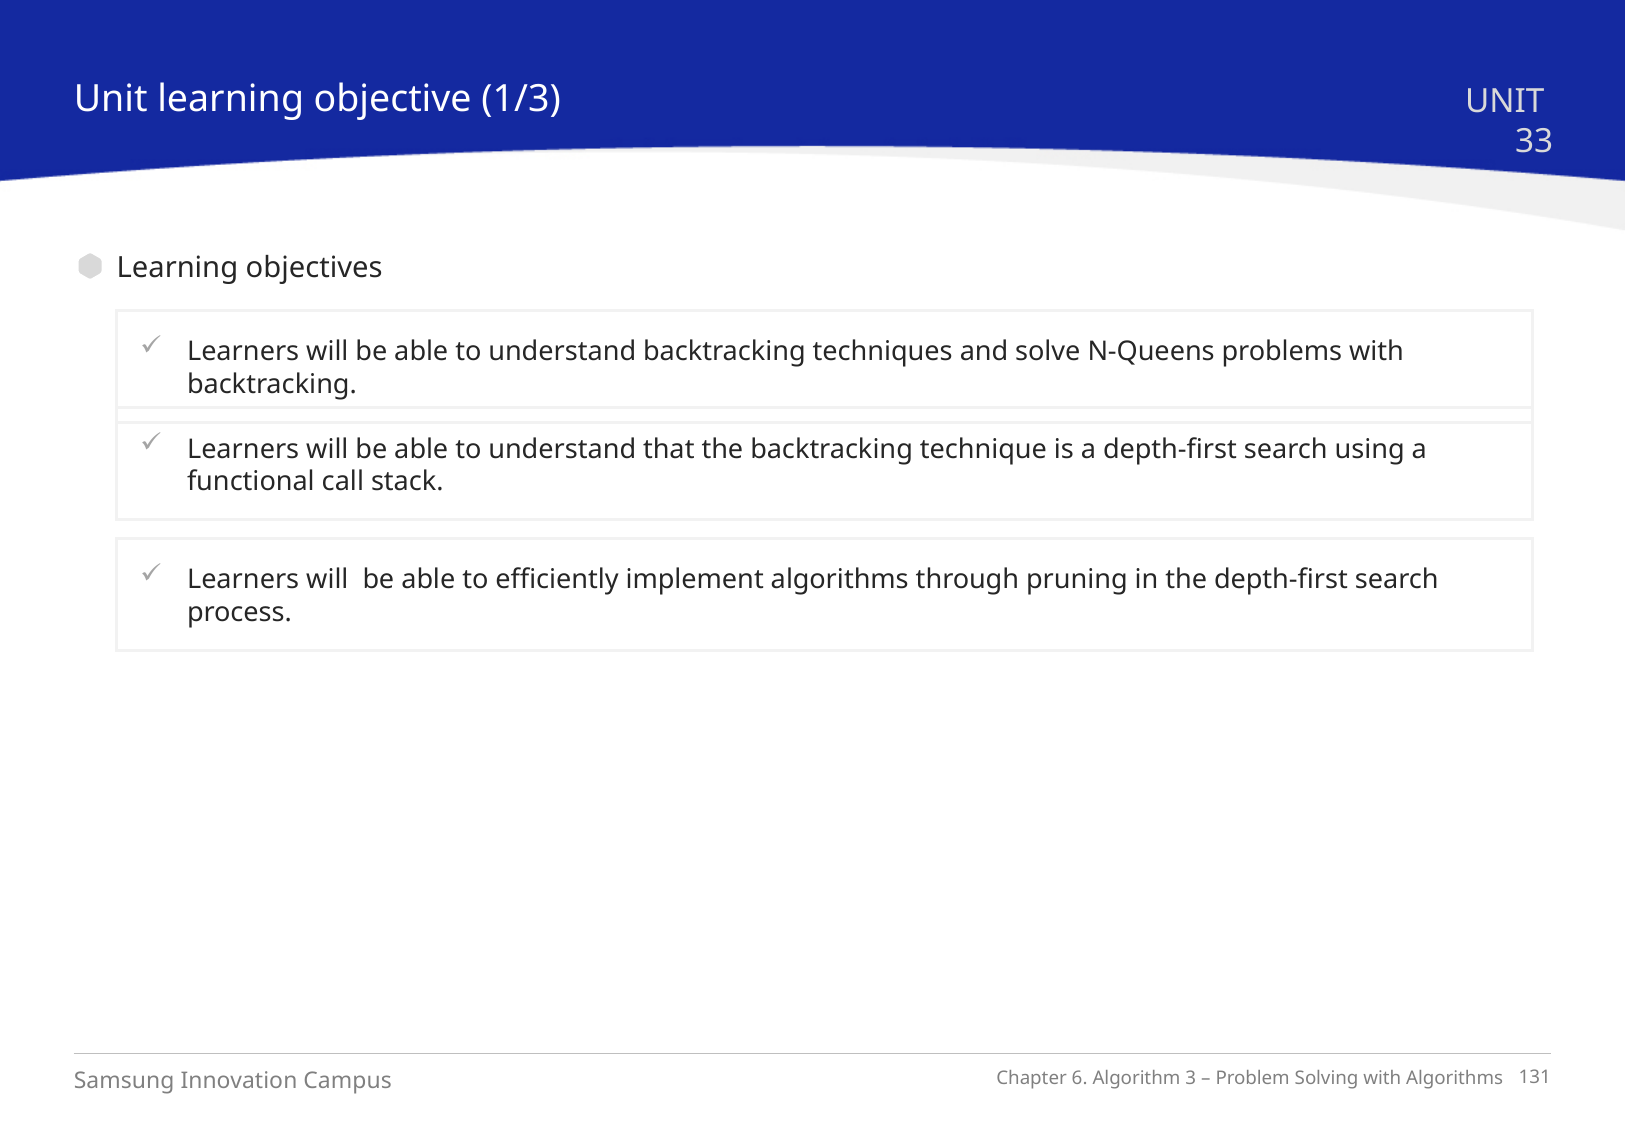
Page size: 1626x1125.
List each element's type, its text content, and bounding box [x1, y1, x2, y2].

text_box Learners will be able to understand backtracking techniques and solve N-Queens problems with backtracking. [116, 309, 1534, 407]
picture [0, 0, 1625, 1125]
text_box Learners will be able to efficiently implement algorithms through pruning in the depth-first search process. [116, 537, 1534, 651]
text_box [72, 246, 1533, 286]
text_box Unit learning objective (1/3) [73, 73, 1515, 119]
text_box UNIT 33 [1422, 78, 1554, 159]
text_box Learners will be able to understand that the backtracking technique is a depth-first search using a functional call stack. [116, 407, 1534, 521]
